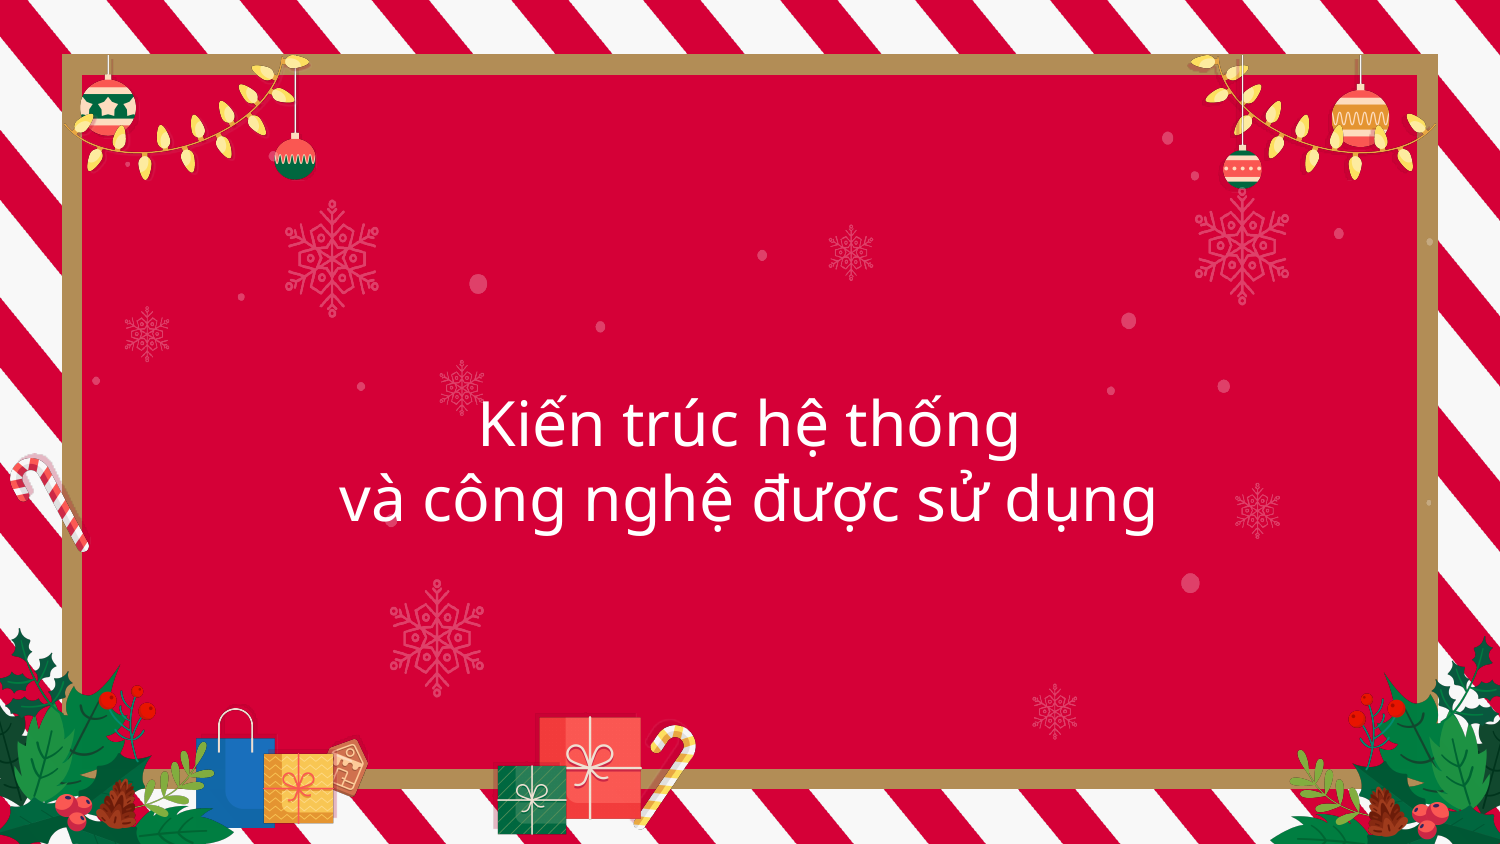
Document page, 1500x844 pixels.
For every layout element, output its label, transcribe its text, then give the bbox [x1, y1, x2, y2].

text_box Kiến trúc hệ thống và công nghệ được sử dụng [220, 378, 1280, 466]
picture [0, 0, 1500, 844]
